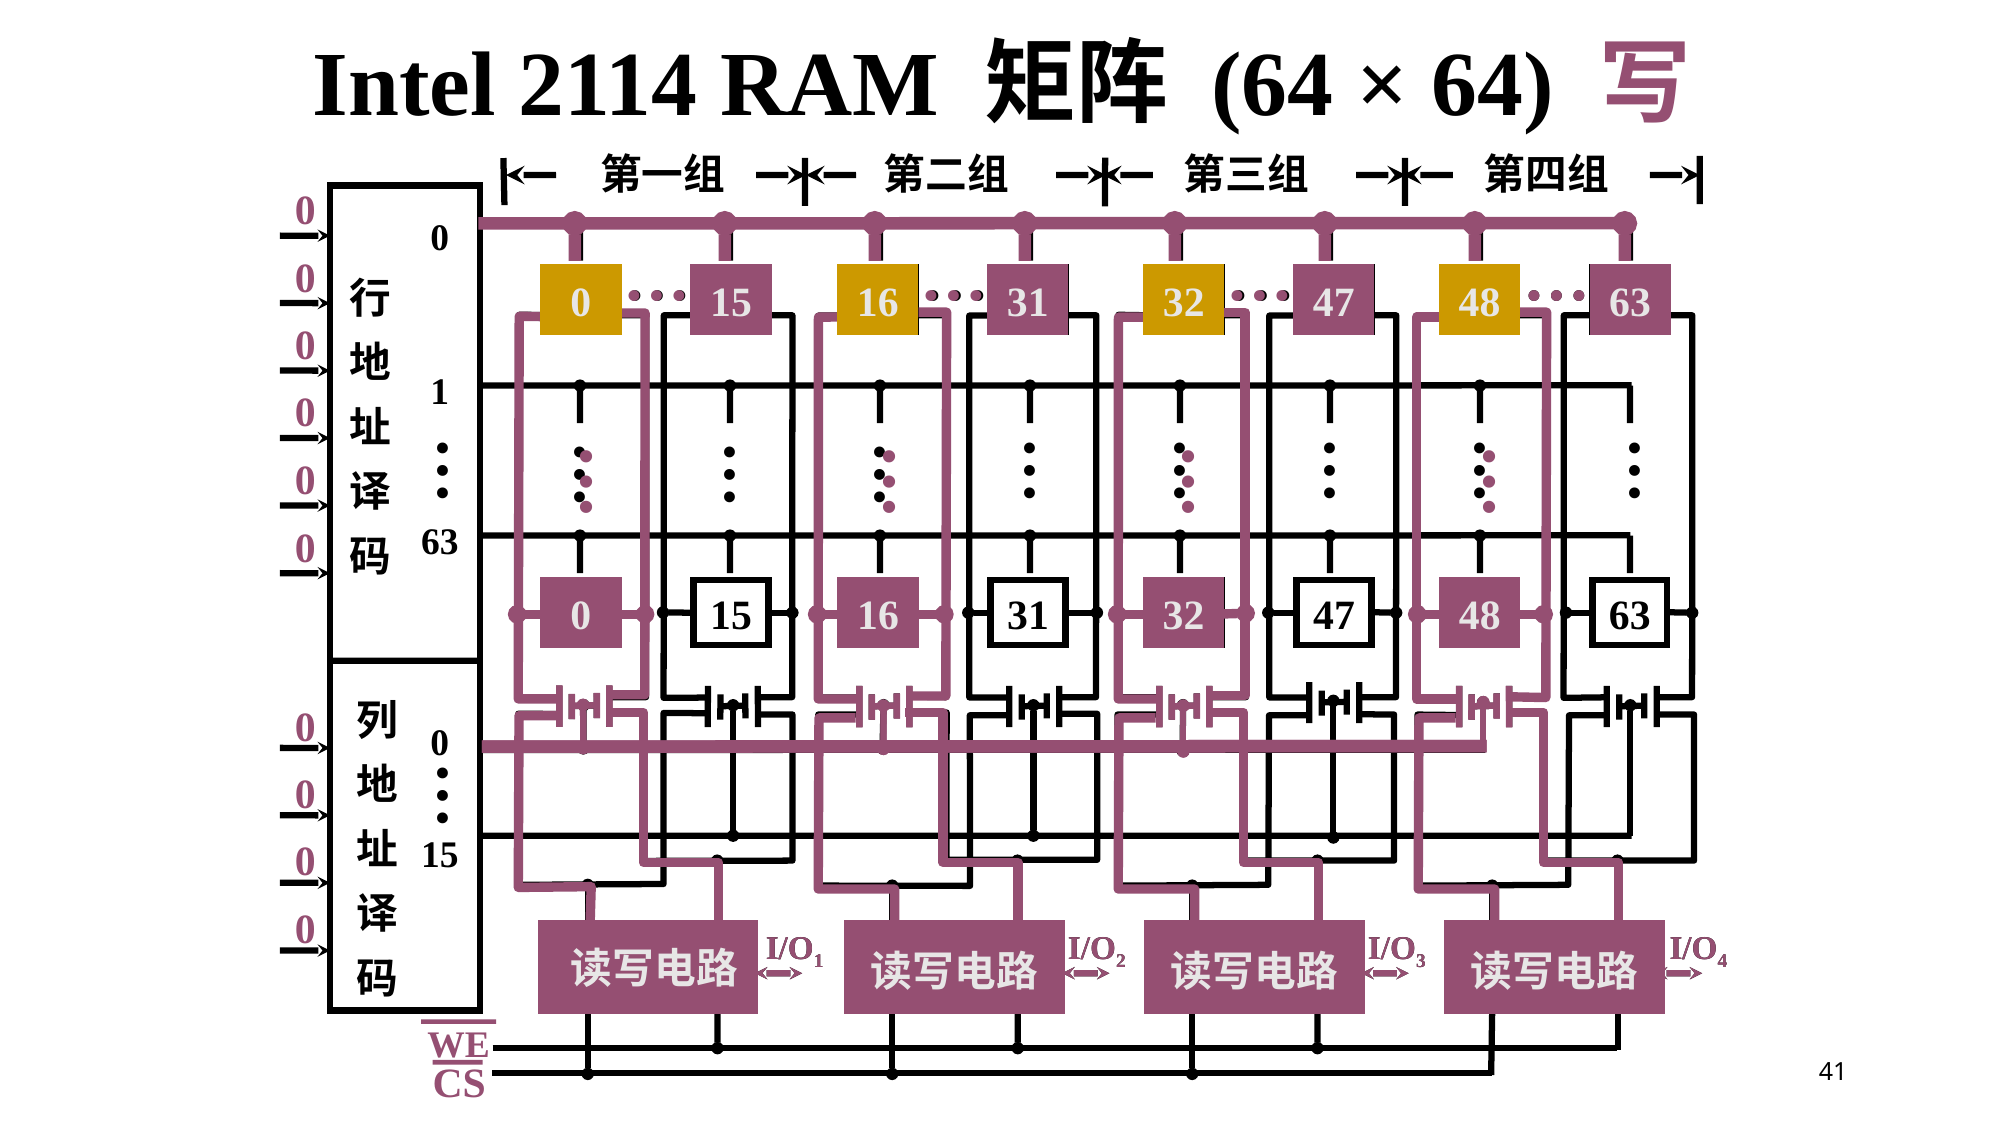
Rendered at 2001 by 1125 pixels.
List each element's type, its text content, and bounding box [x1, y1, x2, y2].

slide_number 41 [1705, 1042, 1863, 1103]
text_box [543, 263, 1517, 336]
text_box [503, 139, 1700, 175]
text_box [478, 223, 1744, 974]
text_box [279, 175, 1705, 1114]
title Intel 2114 RAM 矩阵 (64 × 64) 写 [118, 1, 1863, 171]
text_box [481, 429, 1567, 752]
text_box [517, 312, 1662, 1011]
